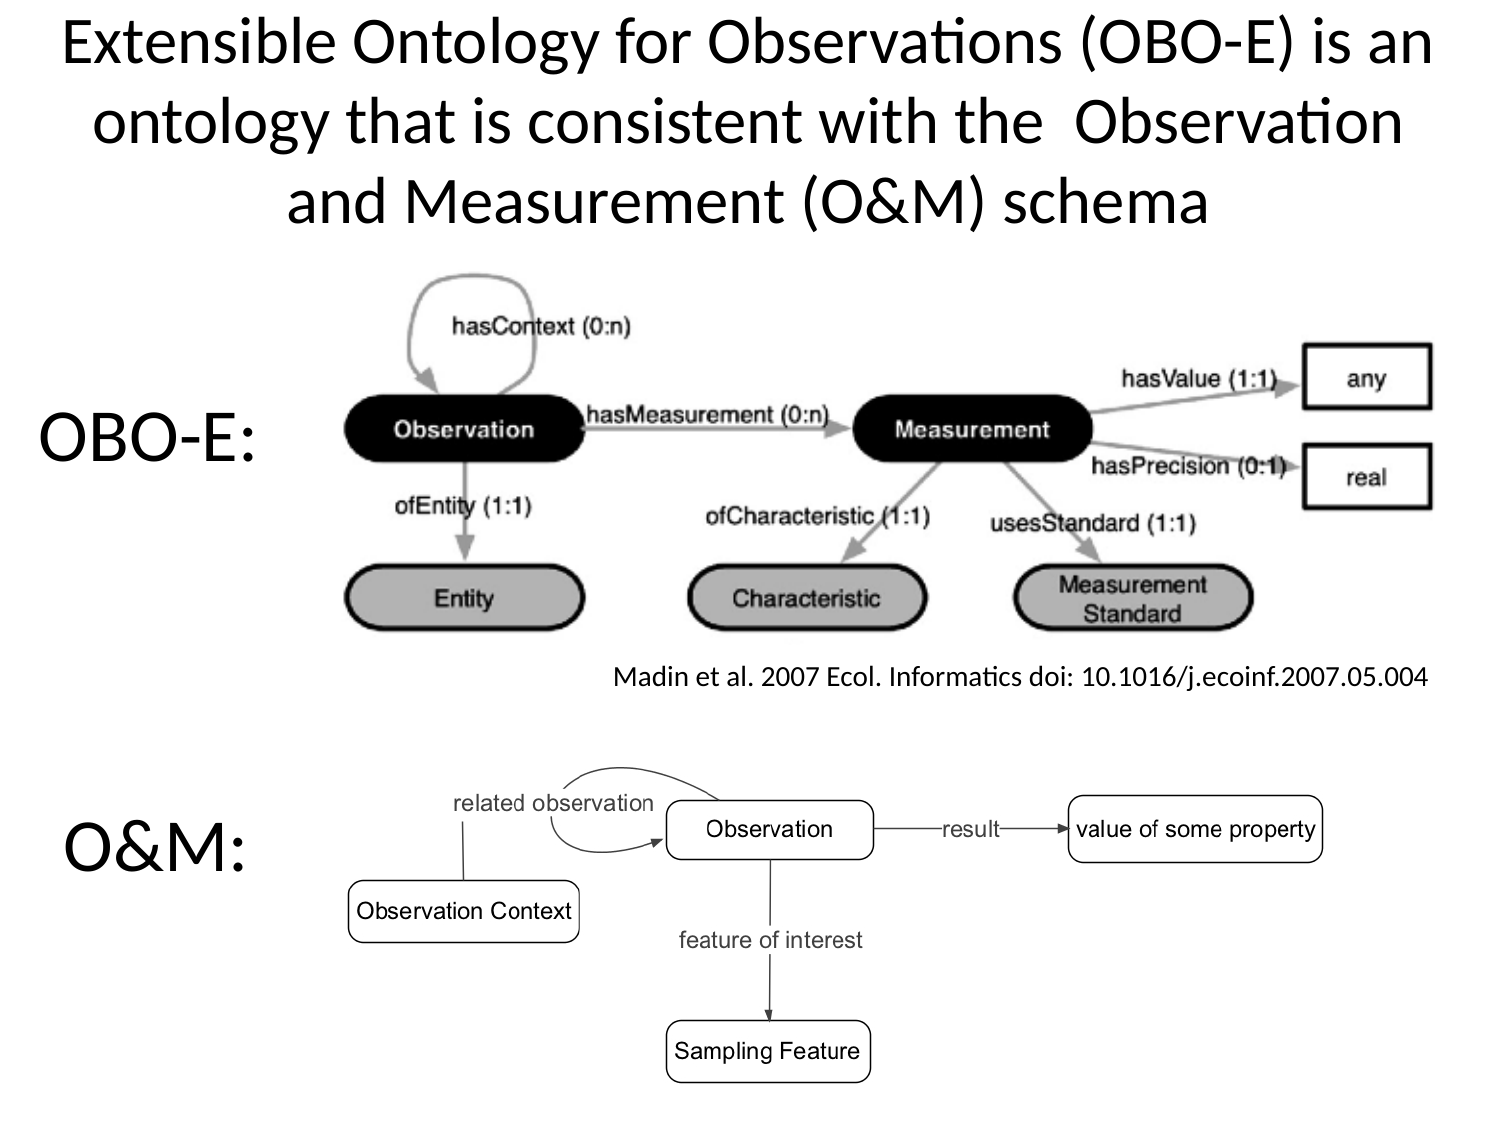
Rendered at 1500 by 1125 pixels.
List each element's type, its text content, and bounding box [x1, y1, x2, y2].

title Extensible Ontology for Observations (OBO-E) is an ontology that is consistent with the Observation and Measurement (O&M) schema [21, 0, 1477, 233]
picture [324, 743, 1347, 1107]
text_box O&M: [49, 788, 264, 894]
text_box OBO-E: [24, 378, 271, 484]
picture [276, 251, 1500, 646]
text_box Madin et al. 2007 Ecol. Informatics doi: 10.1016/j.ecoinf.2007.05.004 [598, 653, 1500, 700]
